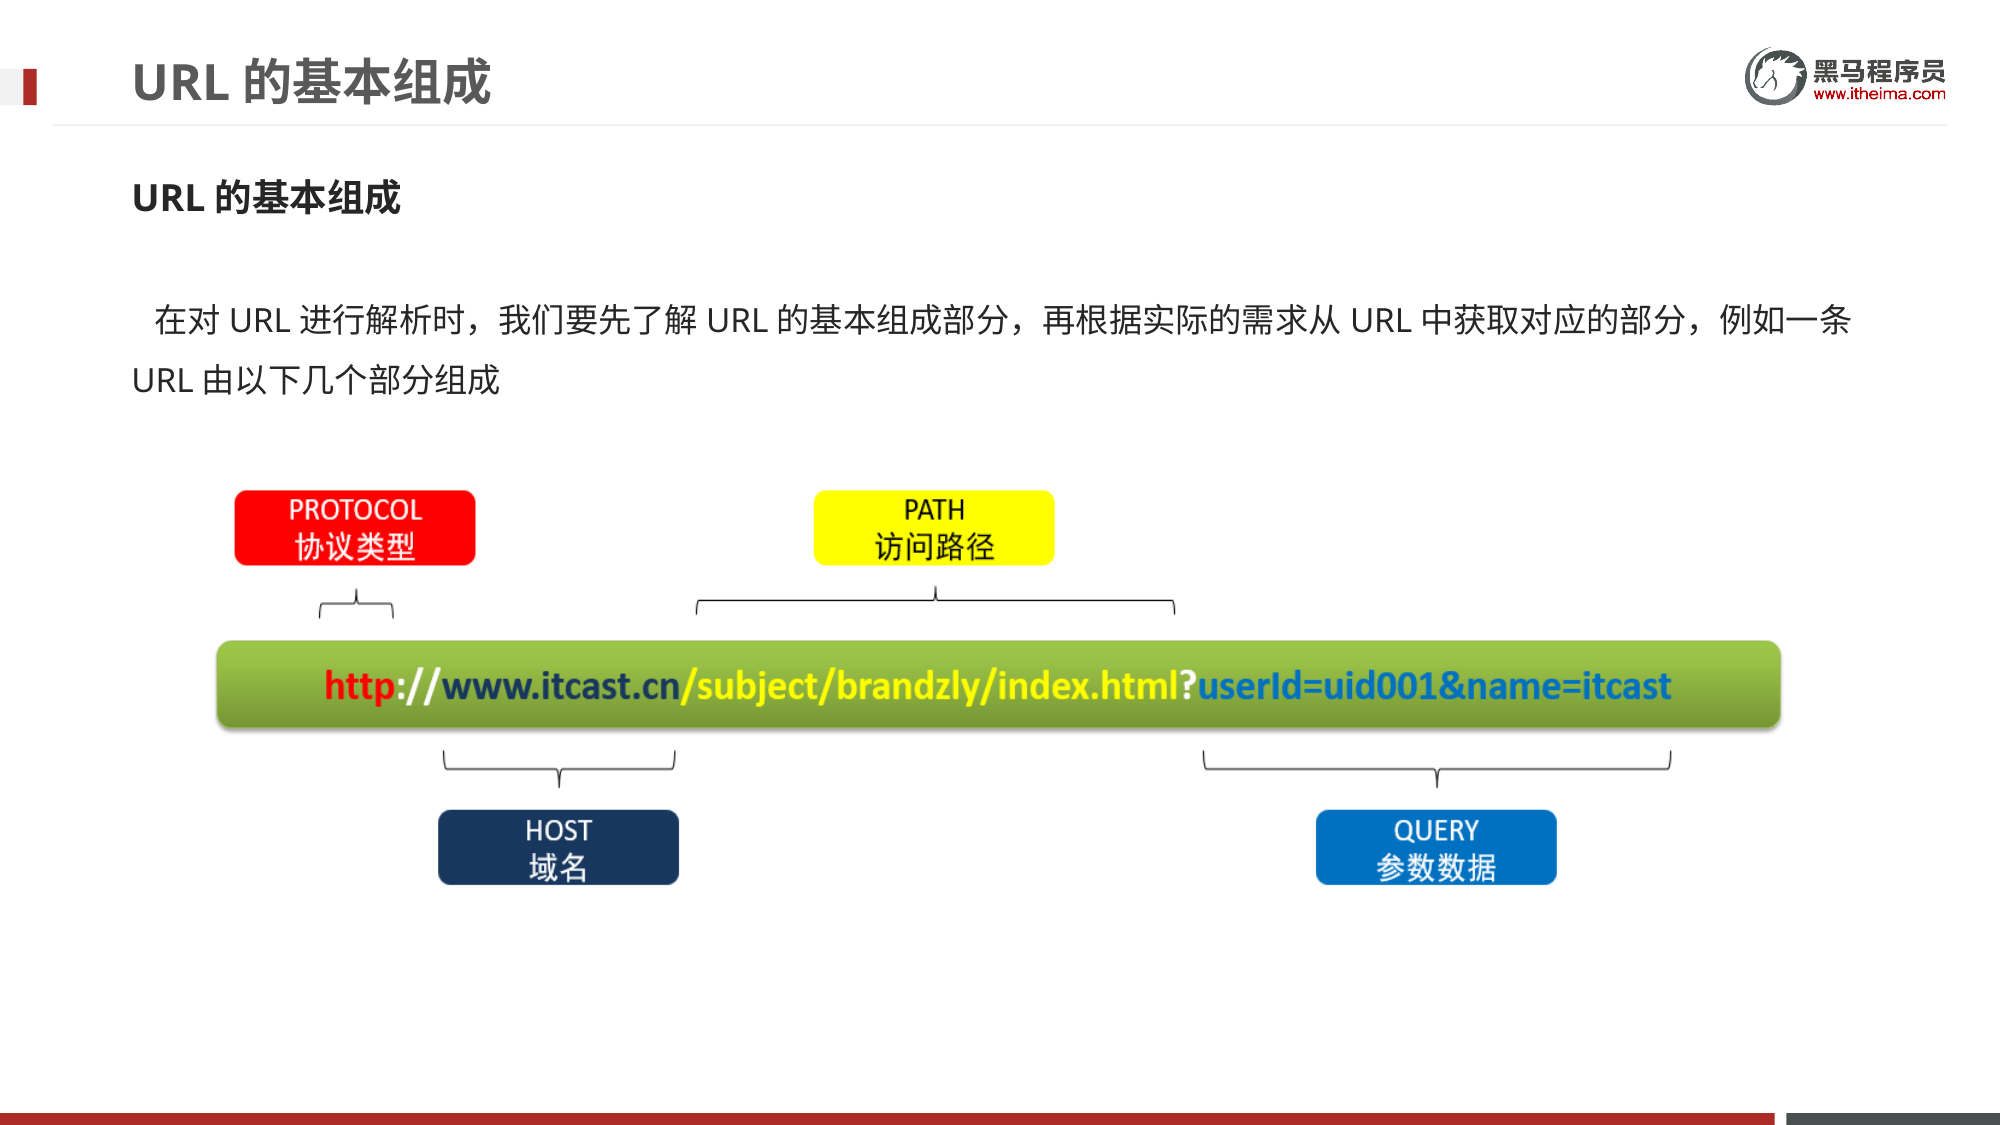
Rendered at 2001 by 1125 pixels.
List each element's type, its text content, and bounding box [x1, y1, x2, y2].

list URL的基本组成 [116, 154, 1872, 239]
title URL的基本组成 [116, 38, 1556, 124]
picture [195, 451, 1793, 950]
list 在对URL进行解析时，我们要先了解URL的基本组成部分，再根据实际的需求从URL中获取对应的部分，例如一条URL由以下几个部分组成 [116, 271, 1872, 964]
picture [1744, 46, 1946, 106]
